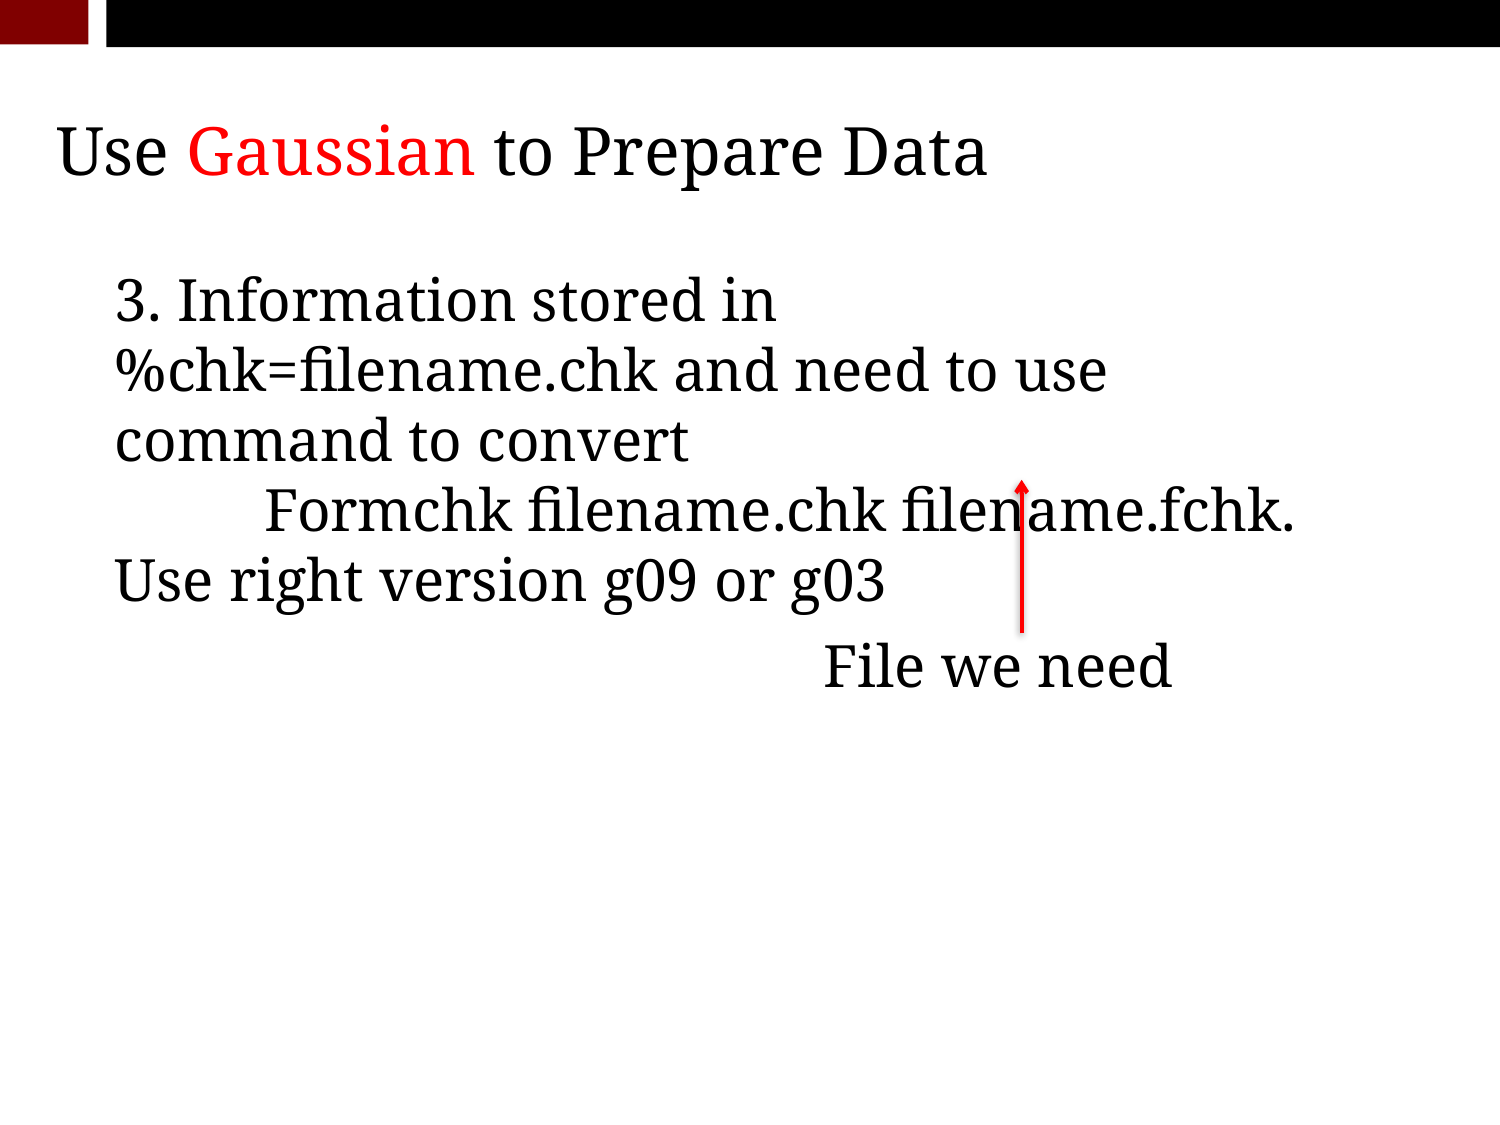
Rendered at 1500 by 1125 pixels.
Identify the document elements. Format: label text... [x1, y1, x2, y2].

text_box File we need [809, 621, 1306, 777]
text_box Use Gaussian to Prepare Data [41, 101, 1388, 197]
text_box 3. Information stored in %chk=filename.chk and need to use command to convert Formchk filename.chk filename.fchk. Use right version g09 or g03 [100, 255, 1317, 690]
text_box [106, 0, 1500, 48]
text_box [0, 0, 89, 45]
